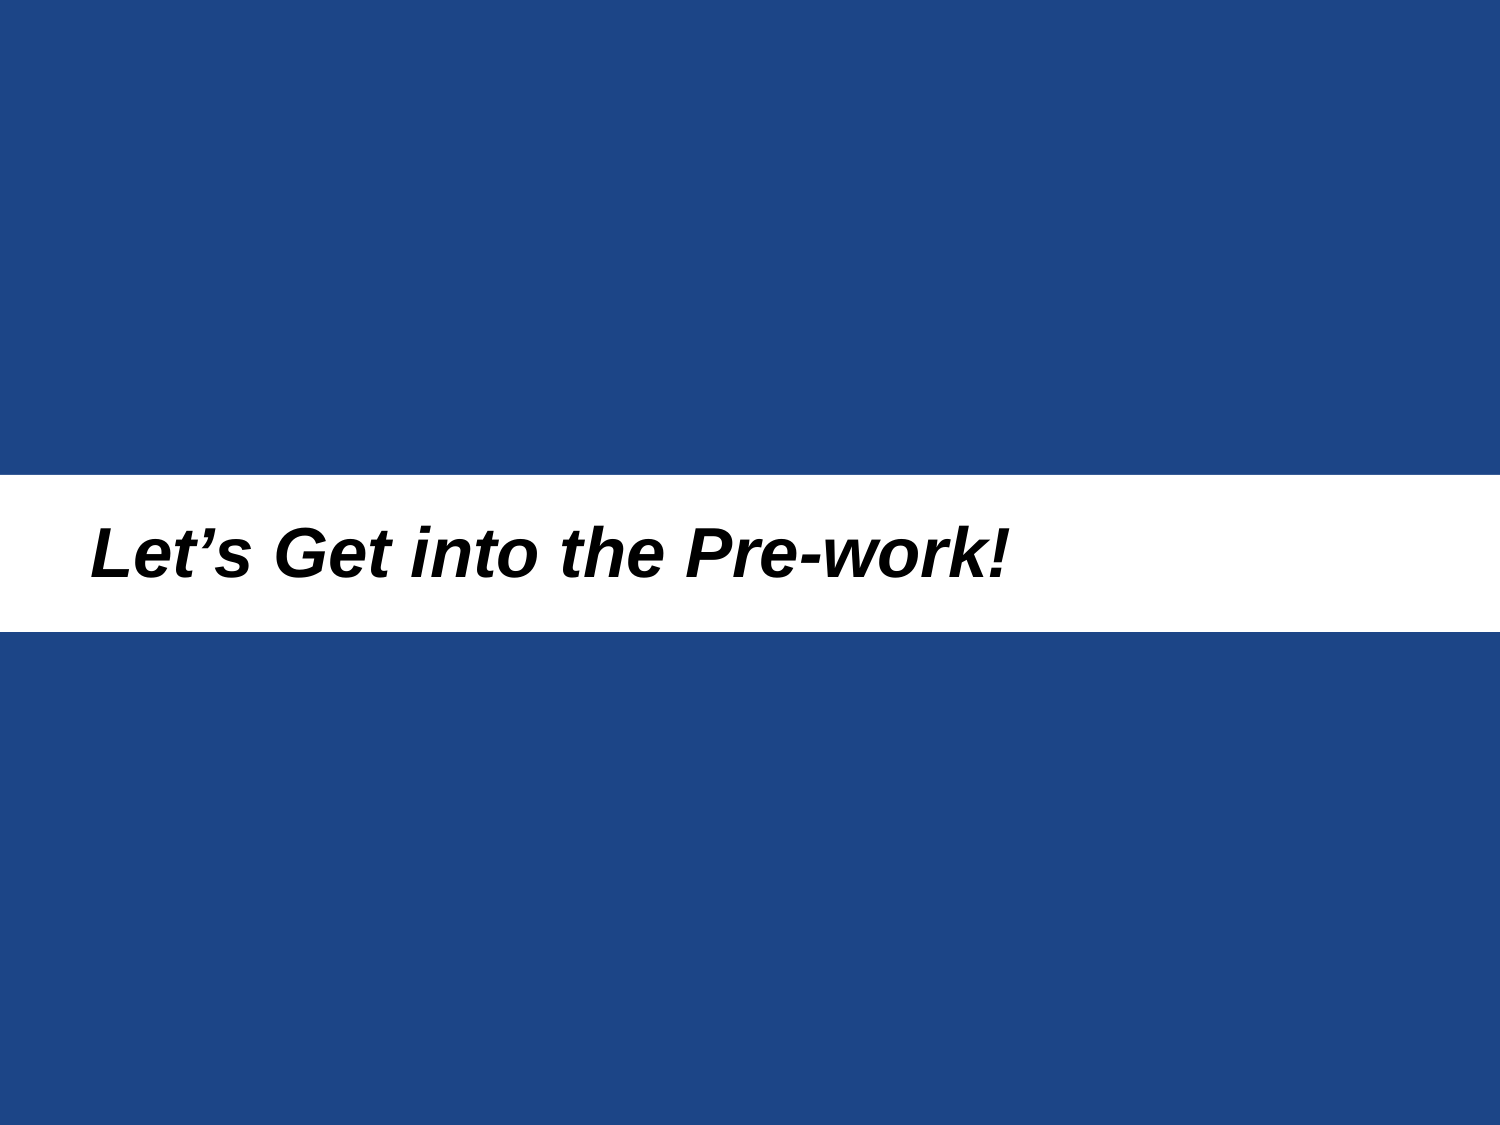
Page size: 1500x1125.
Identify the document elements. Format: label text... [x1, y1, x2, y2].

title Let’s Get into the Pre-work! [71, 493, 1126, 617]
